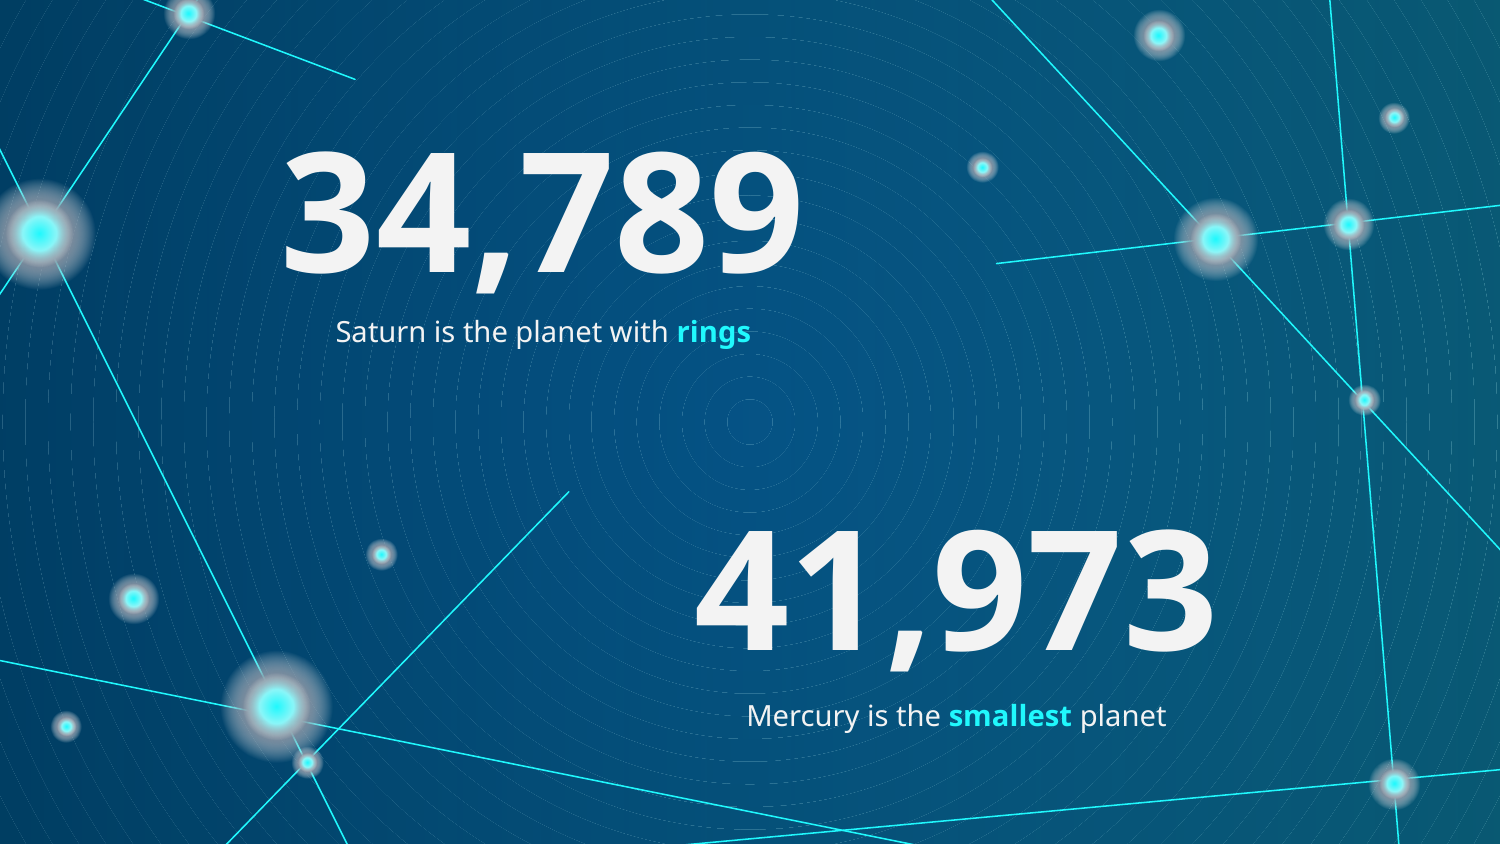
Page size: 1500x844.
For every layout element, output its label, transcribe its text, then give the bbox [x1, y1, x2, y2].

subtitle Mercury is the smallest planet [624, 682, 1289, 756]
title 41,973 [624, 466, 1289, 682]
title 34,789 [211, 88, 876, 323]
subtitle Saturn is the planet with rings [211, 323, 876, 371]
